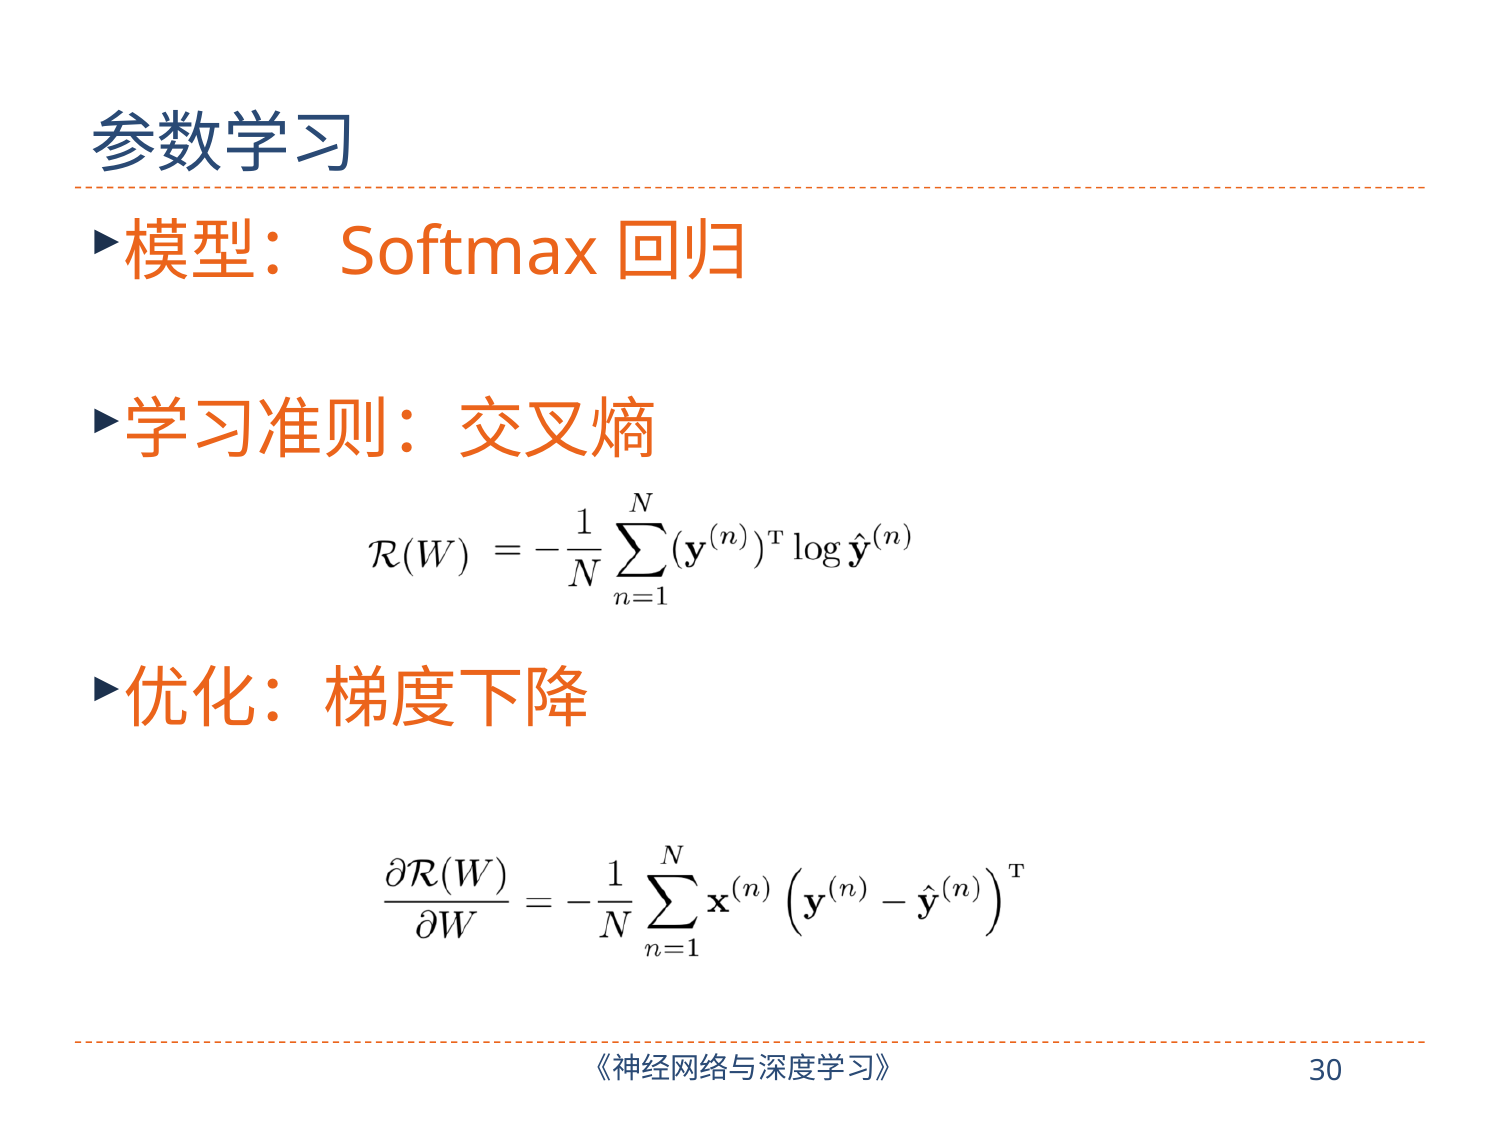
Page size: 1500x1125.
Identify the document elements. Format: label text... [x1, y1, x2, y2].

picture [351, 522, 480, 585]
list 模型：Softmax回归 学习准则：交叉熵 优化：梯度下降 [75, 200, 1425, 1010]
picture [482, 493, 916, 614]
picture [362, 837, 1036, 970]
title 参数学习 [75, 24, 1425, 188]
